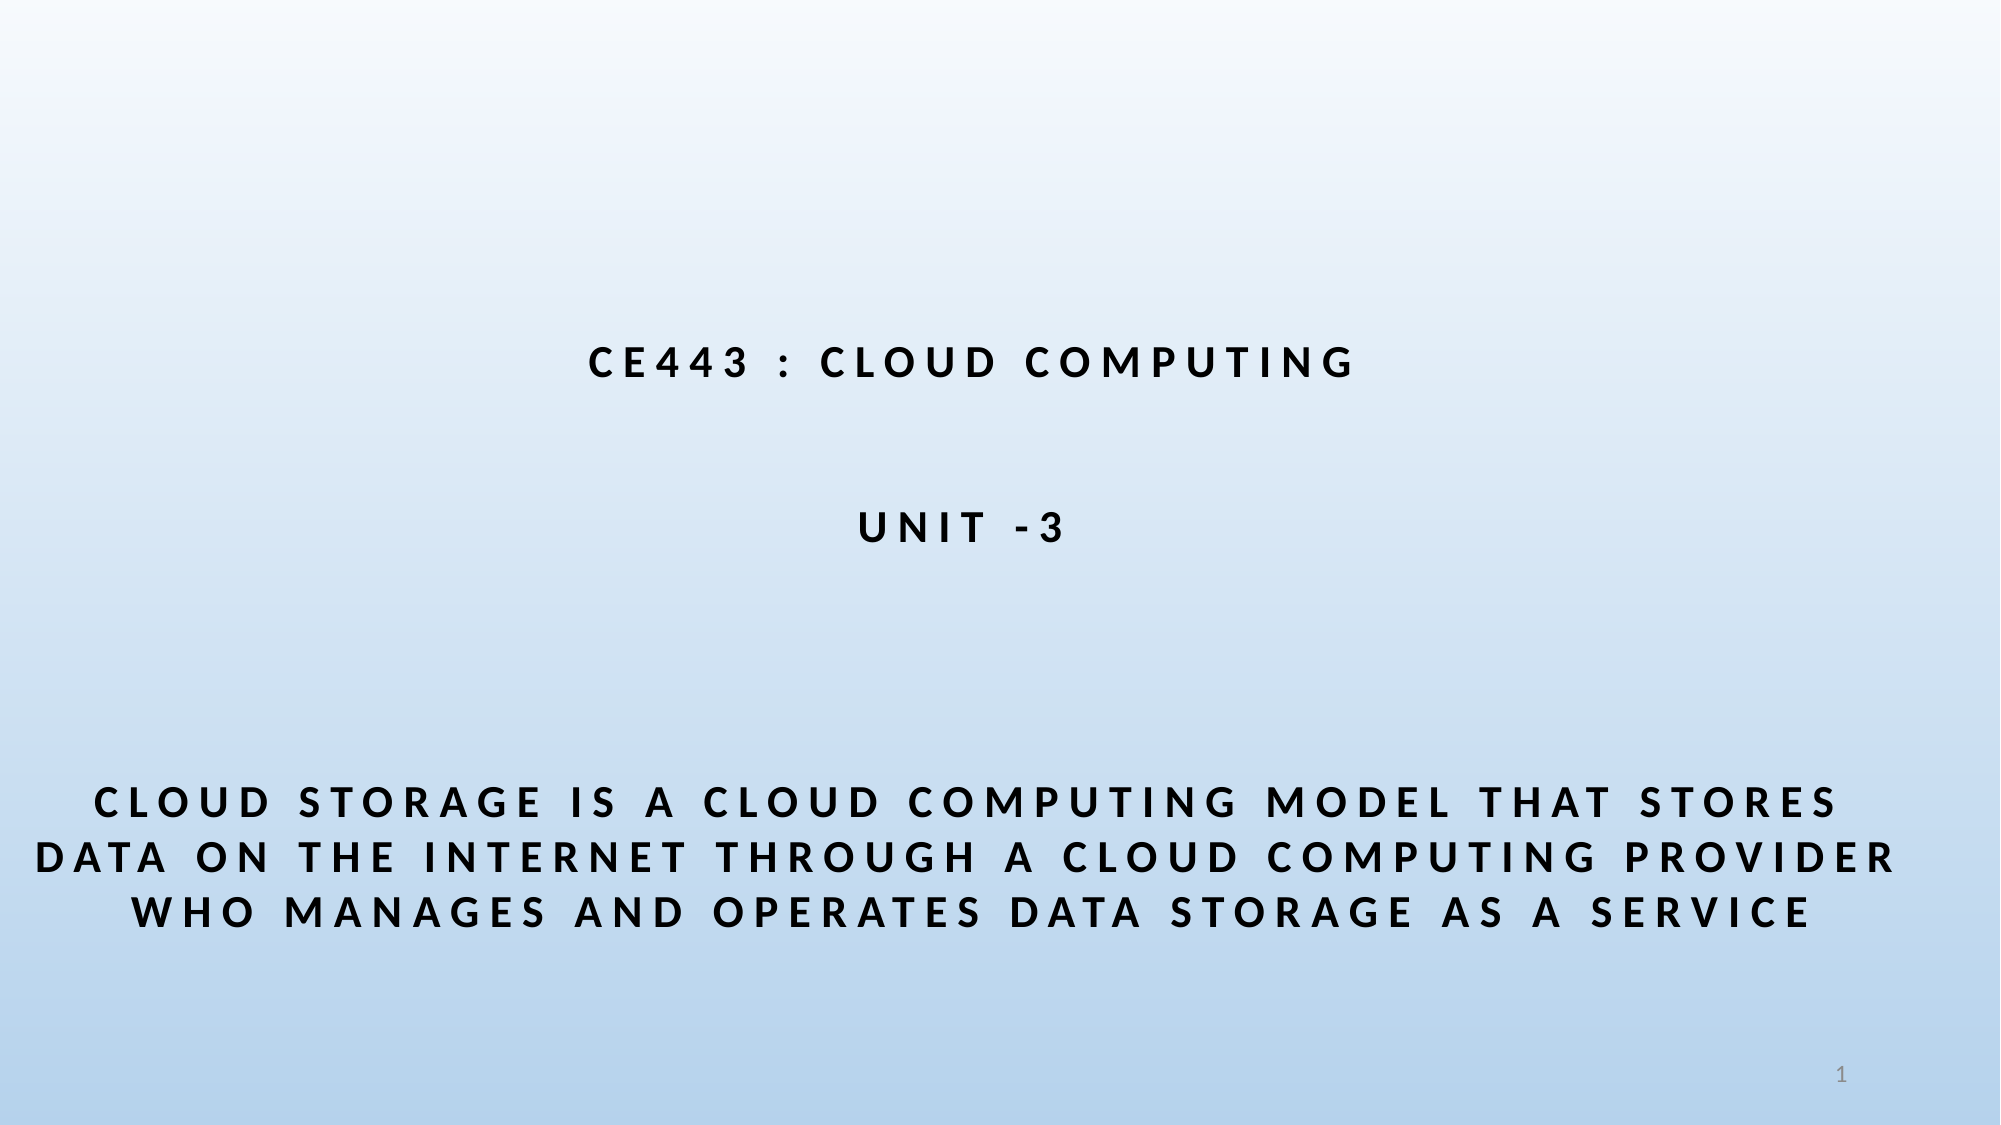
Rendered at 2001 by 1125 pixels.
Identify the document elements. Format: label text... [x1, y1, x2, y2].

text_box Ce443 : Cloud computing Unit -3 Cloud storage is a cloud computing model that stores data on the Internet through a cloud computing provider who manages and operates data storage as a service [0, 269, 1941, 945]
slide_number 1 [1412, 1042, 1863, 1103]
